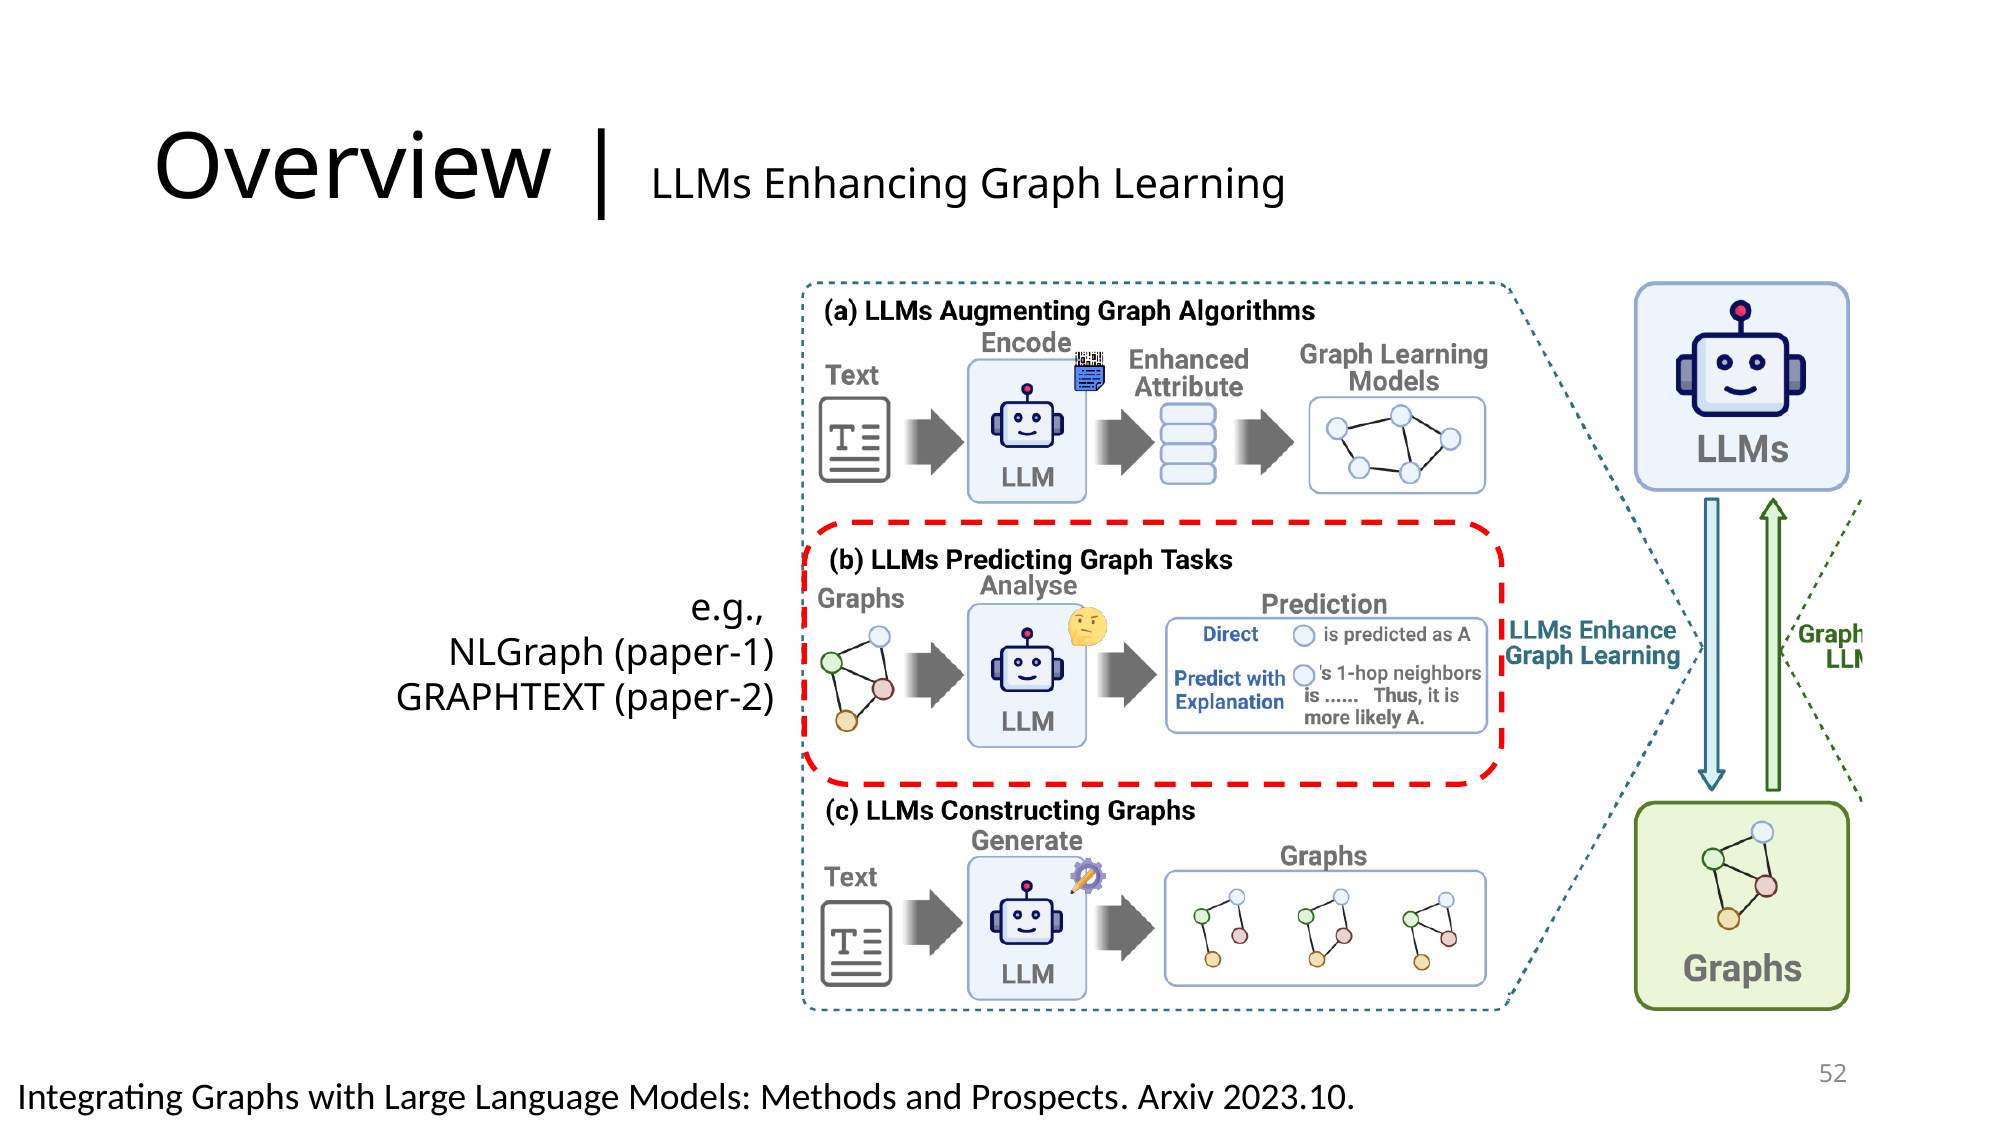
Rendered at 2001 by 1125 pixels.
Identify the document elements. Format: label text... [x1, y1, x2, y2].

slide_number 52 [1412, 1044, 1863, 1105]
picture [782, 265, 1863, 1036]
text_box e.g., NLGraph (paper-1) GRAPHTEXT (paper-2) [380, 575, 782, 725]
title Overview | ﻿LLMs Enhancing Graph Learning [137, 59, 1863, 278]
text_box Integrating Graphs with Large Language Models: Methods and Prospects. Arxiv 2023.10. [2, 1064, 1371, 1125]
